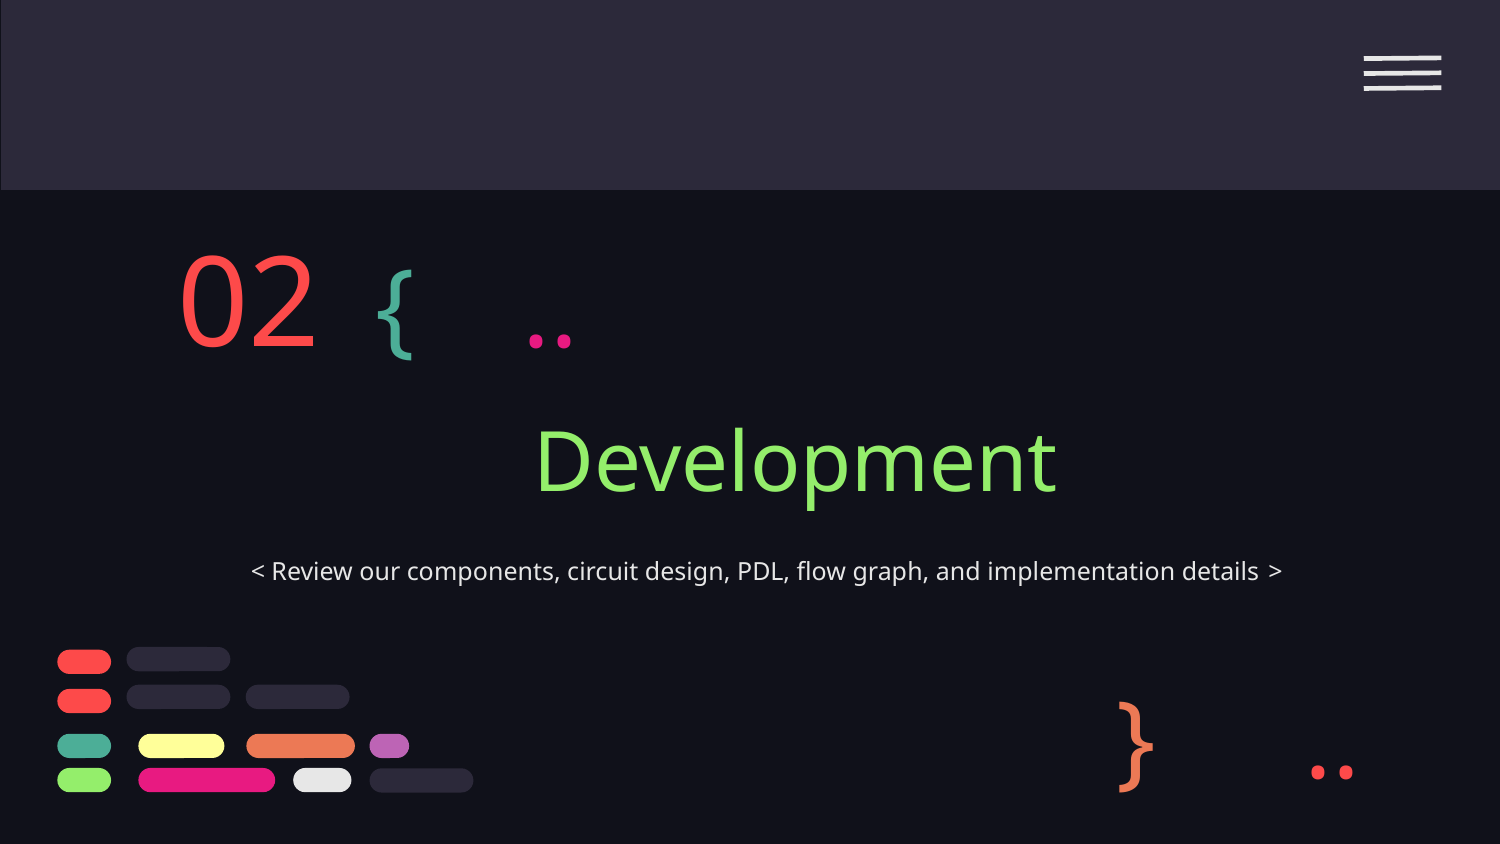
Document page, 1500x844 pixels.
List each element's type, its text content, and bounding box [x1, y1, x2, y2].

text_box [57, 646, 474, 793]
text_box .. [1215, 692, 1376, 782]
title Development [251, 359, 1341, 531]
text_box { [360, 225, 476, 368]
text_box } [1101, 657, 1188, 782]
title 02 [162, 221, 434, 372]
text_box .. [433, 260, 594, 351]
subtitle < Review our components, circuit design, PDL, flow graph, and implementation details > [57, 531, 1476, 578]
